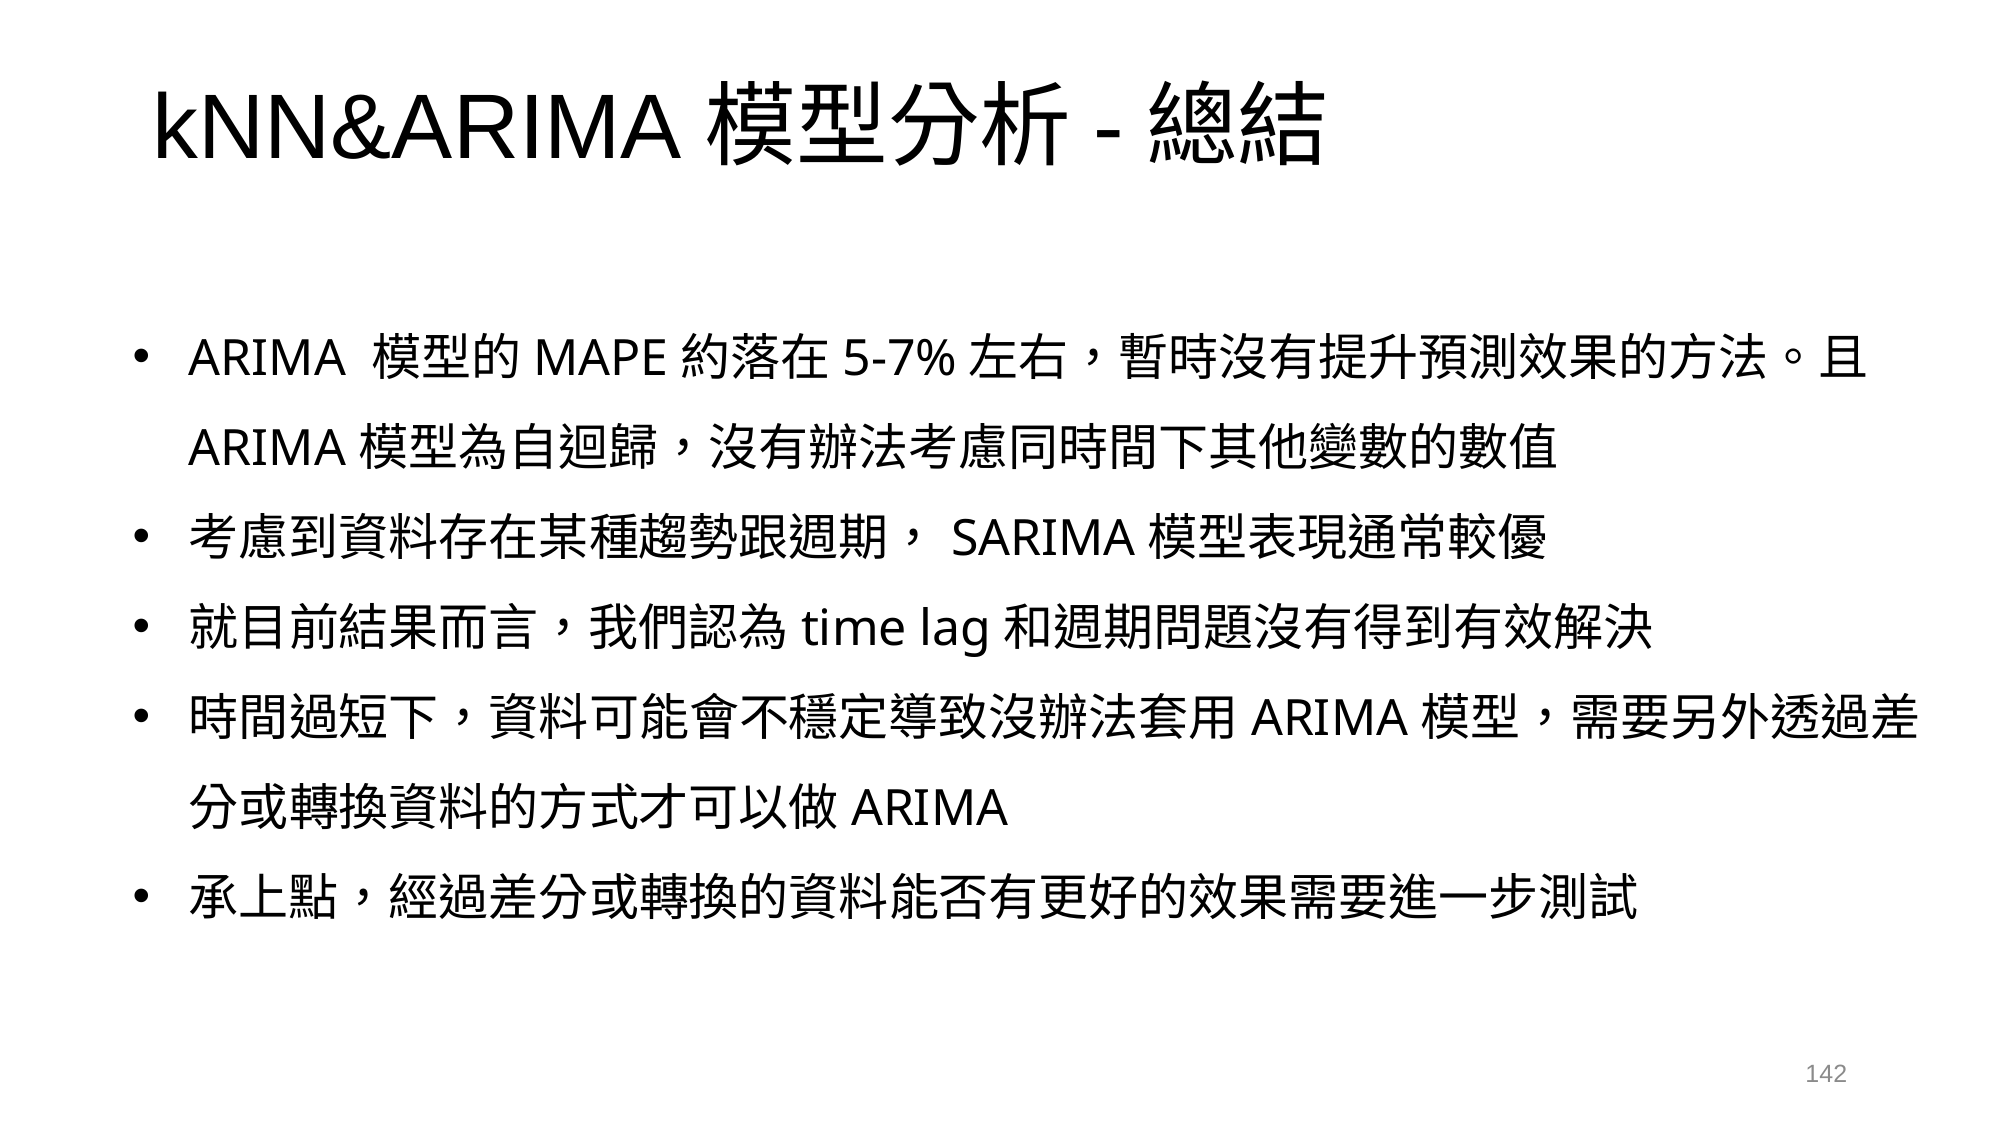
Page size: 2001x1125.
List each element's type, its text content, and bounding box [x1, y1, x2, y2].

text_box kNN&ARIMA模型分析-總結 [137, 59, 1863, 199]
slide_number 142 [1412, 1042, 1863, 1103]
text_box ARIMA 模型的MAPE約落在5-7%左右，暫時沒有提升預測效果的方法。且ARIMA模型為自迴歸，沒有辦法考慮同時間下其他變數的數值 考慮到資料存在某種趨勢跟週期，SARIMA模型表現通常較優 就目前結果而言，我們認為time lag和週期問題沒有得到有效解決 時間過短下，資料可能會不穩定導致沒辦法套用ARIMA模型，需要另外透過差分或轉換資料的方式才可以做ARIMA 承上點，經過差分或轉換的資料能否有更好的效果需要進一步測試 [117, 287, 1957, 933]
